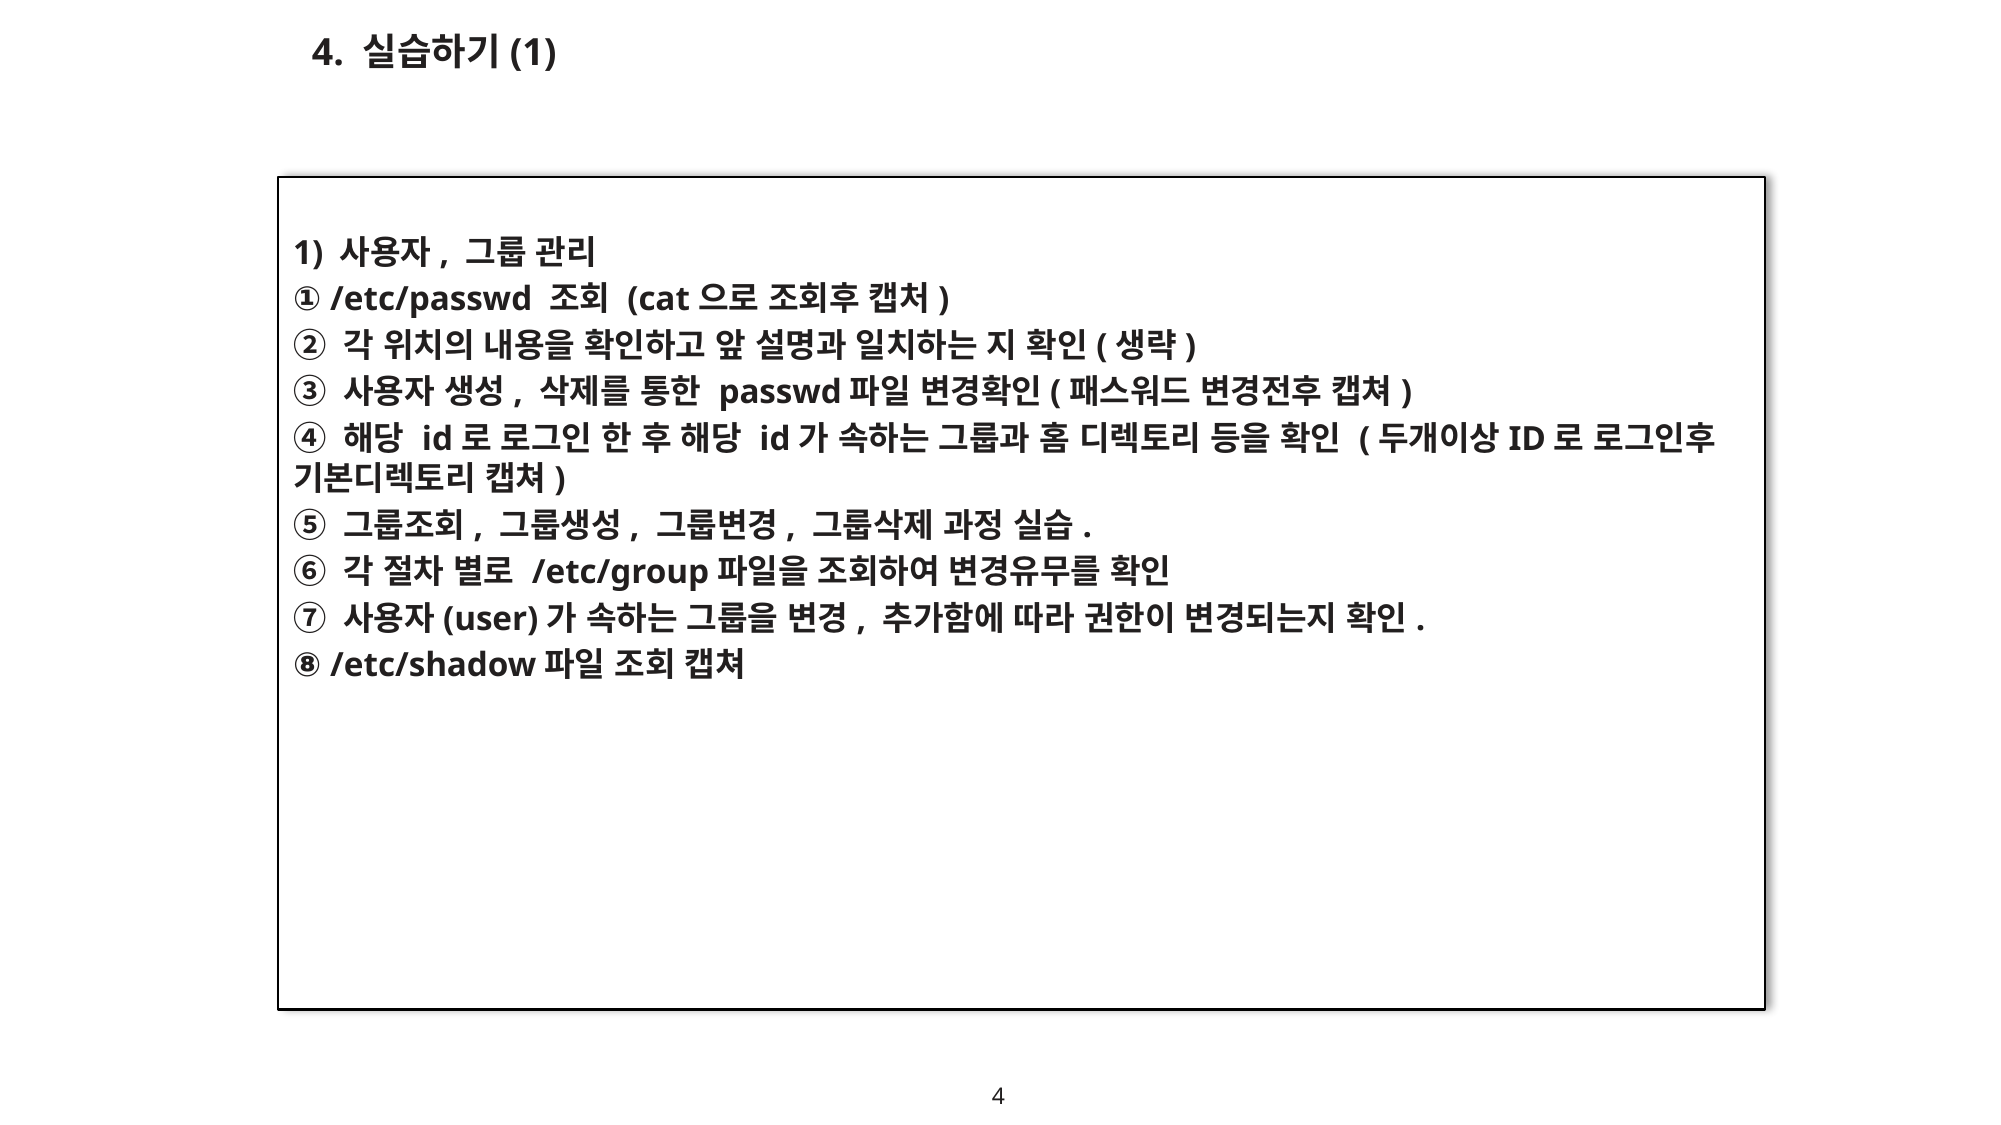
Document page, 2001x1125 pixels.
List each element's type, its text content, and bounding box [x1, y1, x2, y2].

text_box 4. 실습하기(1) [297, 20, 1131, 93]
text_box 1) 사용자, 그룹 관리 ① /etc/passwd 조회 (cat으로 조회후 캡처) ② 각 위치의 내용을 확인하고 앞 설명과 일치하는 지 확인(생략) ③ 사용자 생성, 삭제를 통한 passwd파일 변경확인(패스워드 변경전후 캡쳐) ④ 해당 id로 로그인 한 후 해당 id가 속하는 그룹과 홈 디렉토리 등을 확인 (두개이상ID로 로그인후 기본디렉토리 캡쳐) ⑤ 그룹조회, 그룹생성, 그룹변경, 그룹삭제 과정 실습. ⑥ 각 절차 별로 /etc/group파일을 조회하여 변경유무를 확인 ⑦ 사용자(user)가 속하는 그룹을 변경, 추가함에 따라 권한이 변경되는지 확인. ⑧ /etc/shadow파일 조회 캡쳐 [278, 176, 1765, 1010]
text_box 4 [952, 1072, 1045, 1123]
